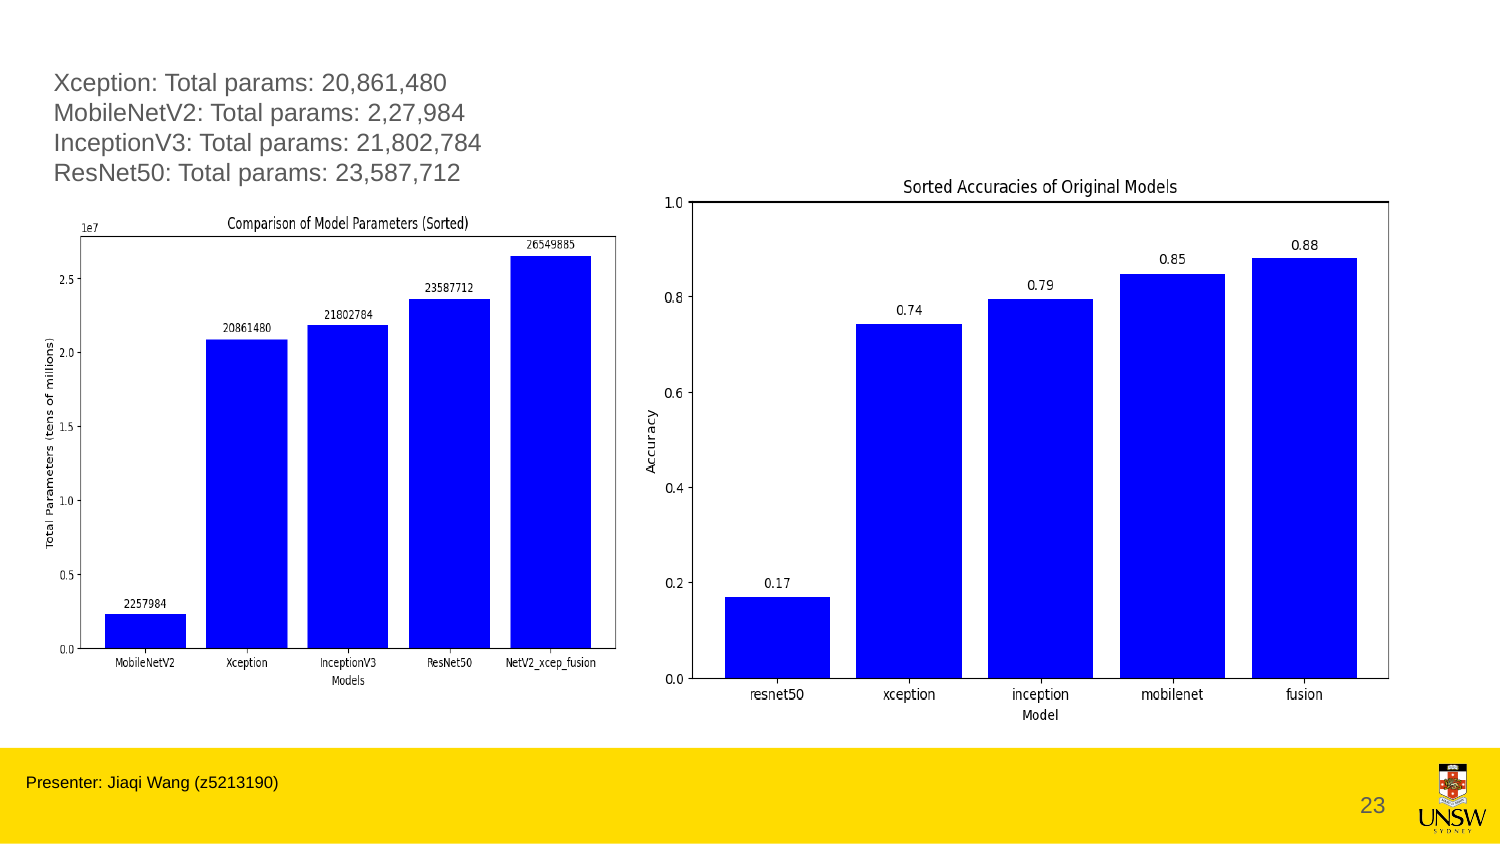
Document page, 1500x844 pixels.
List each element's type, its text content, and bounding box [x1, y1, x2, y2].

slide_number ‹#› [1059, 782, 1397, 827]
text_box Presenter: Jiaqi Wang (z5213190) [14, 765, 917, 798]
picture [38, 206, 623, 695]
text_box Xception: Total params: 20,861,480 MobileNetV2: Total params: 2,27,984 InceptionV3: Total params: 21,802,784 ResNet50: Total params: 23,587,712 [38, 51, 659, 202]
picture [1415, 755, 1490, 842]
picture [637, 168, 1398, 734]
